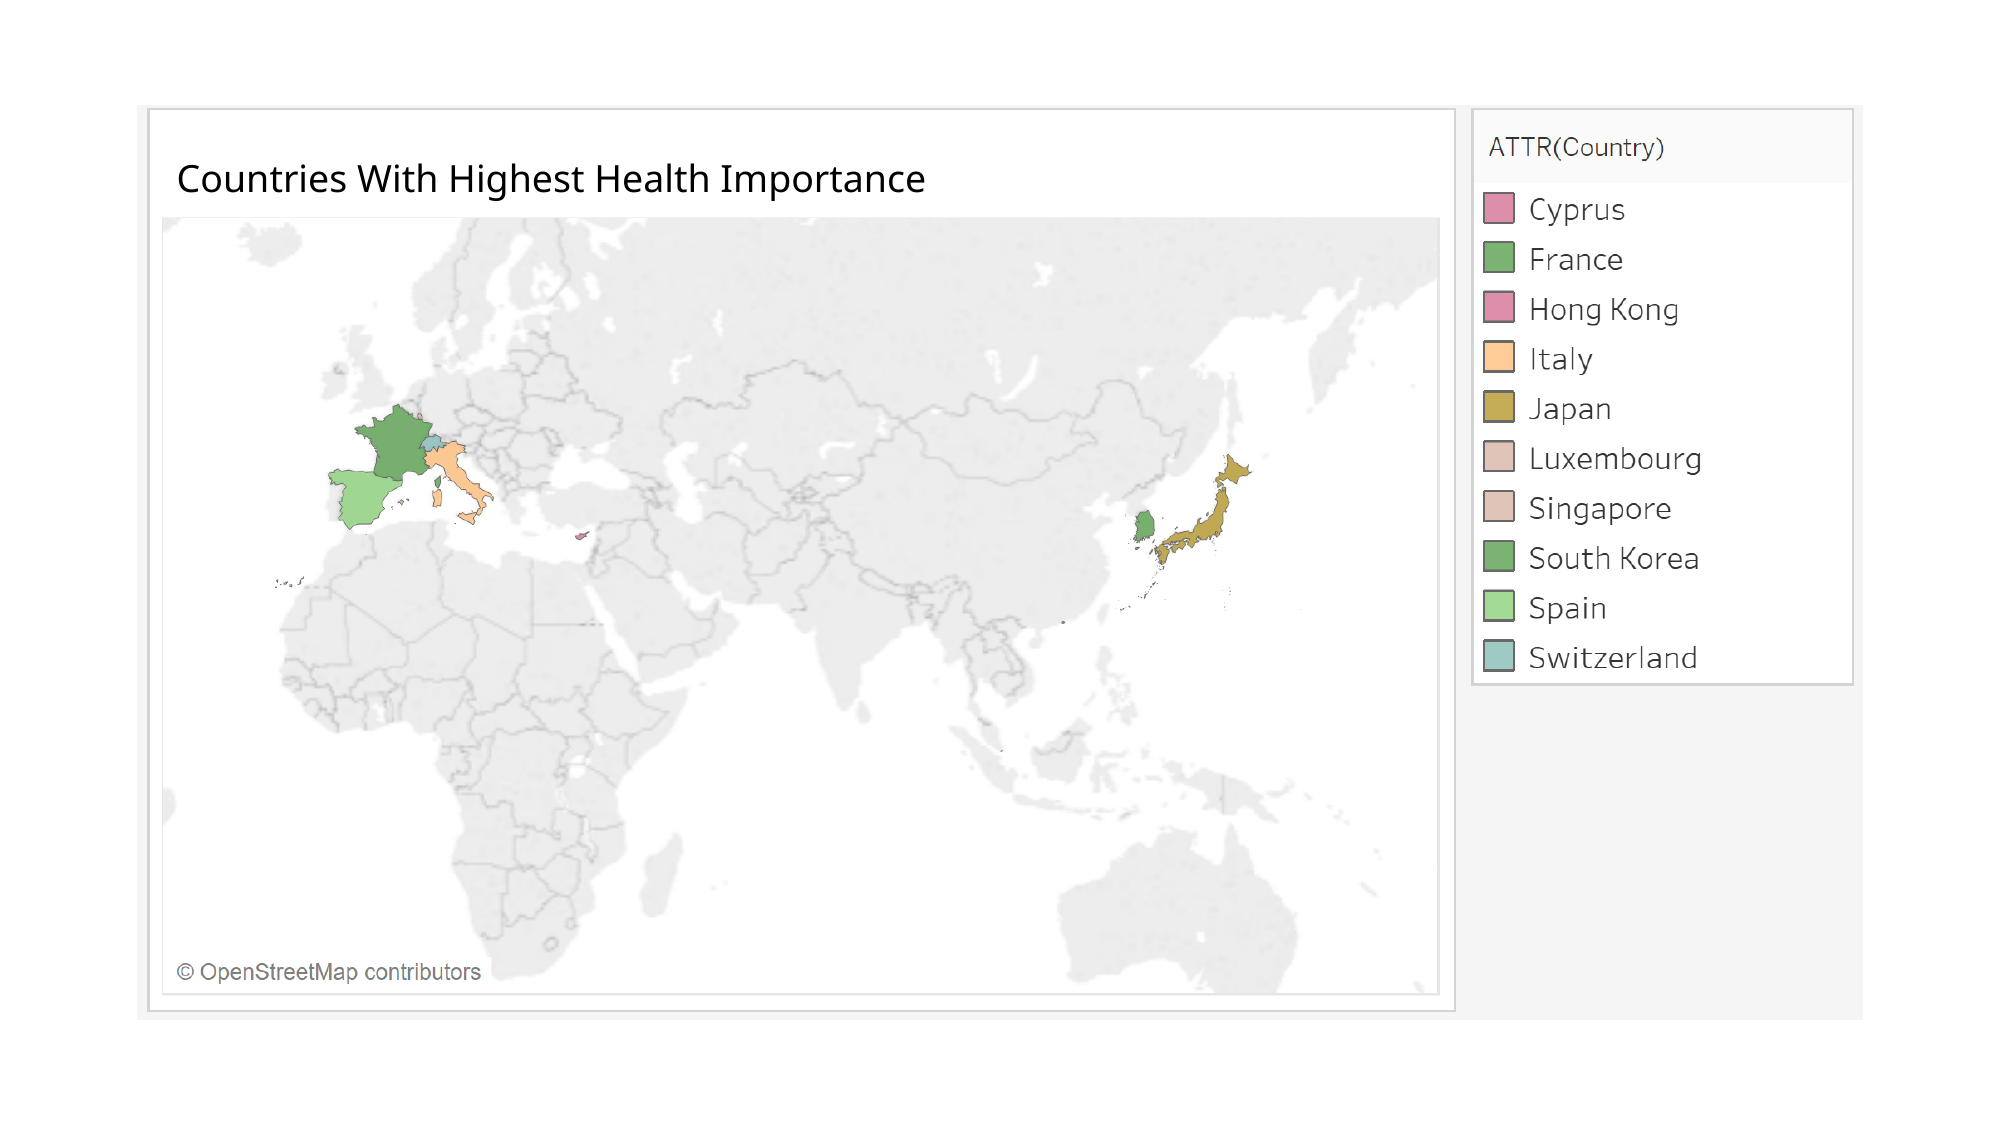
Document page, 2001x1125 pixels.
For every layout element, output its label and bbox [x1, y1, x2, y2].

list [137, 105, 1863, 1020]
